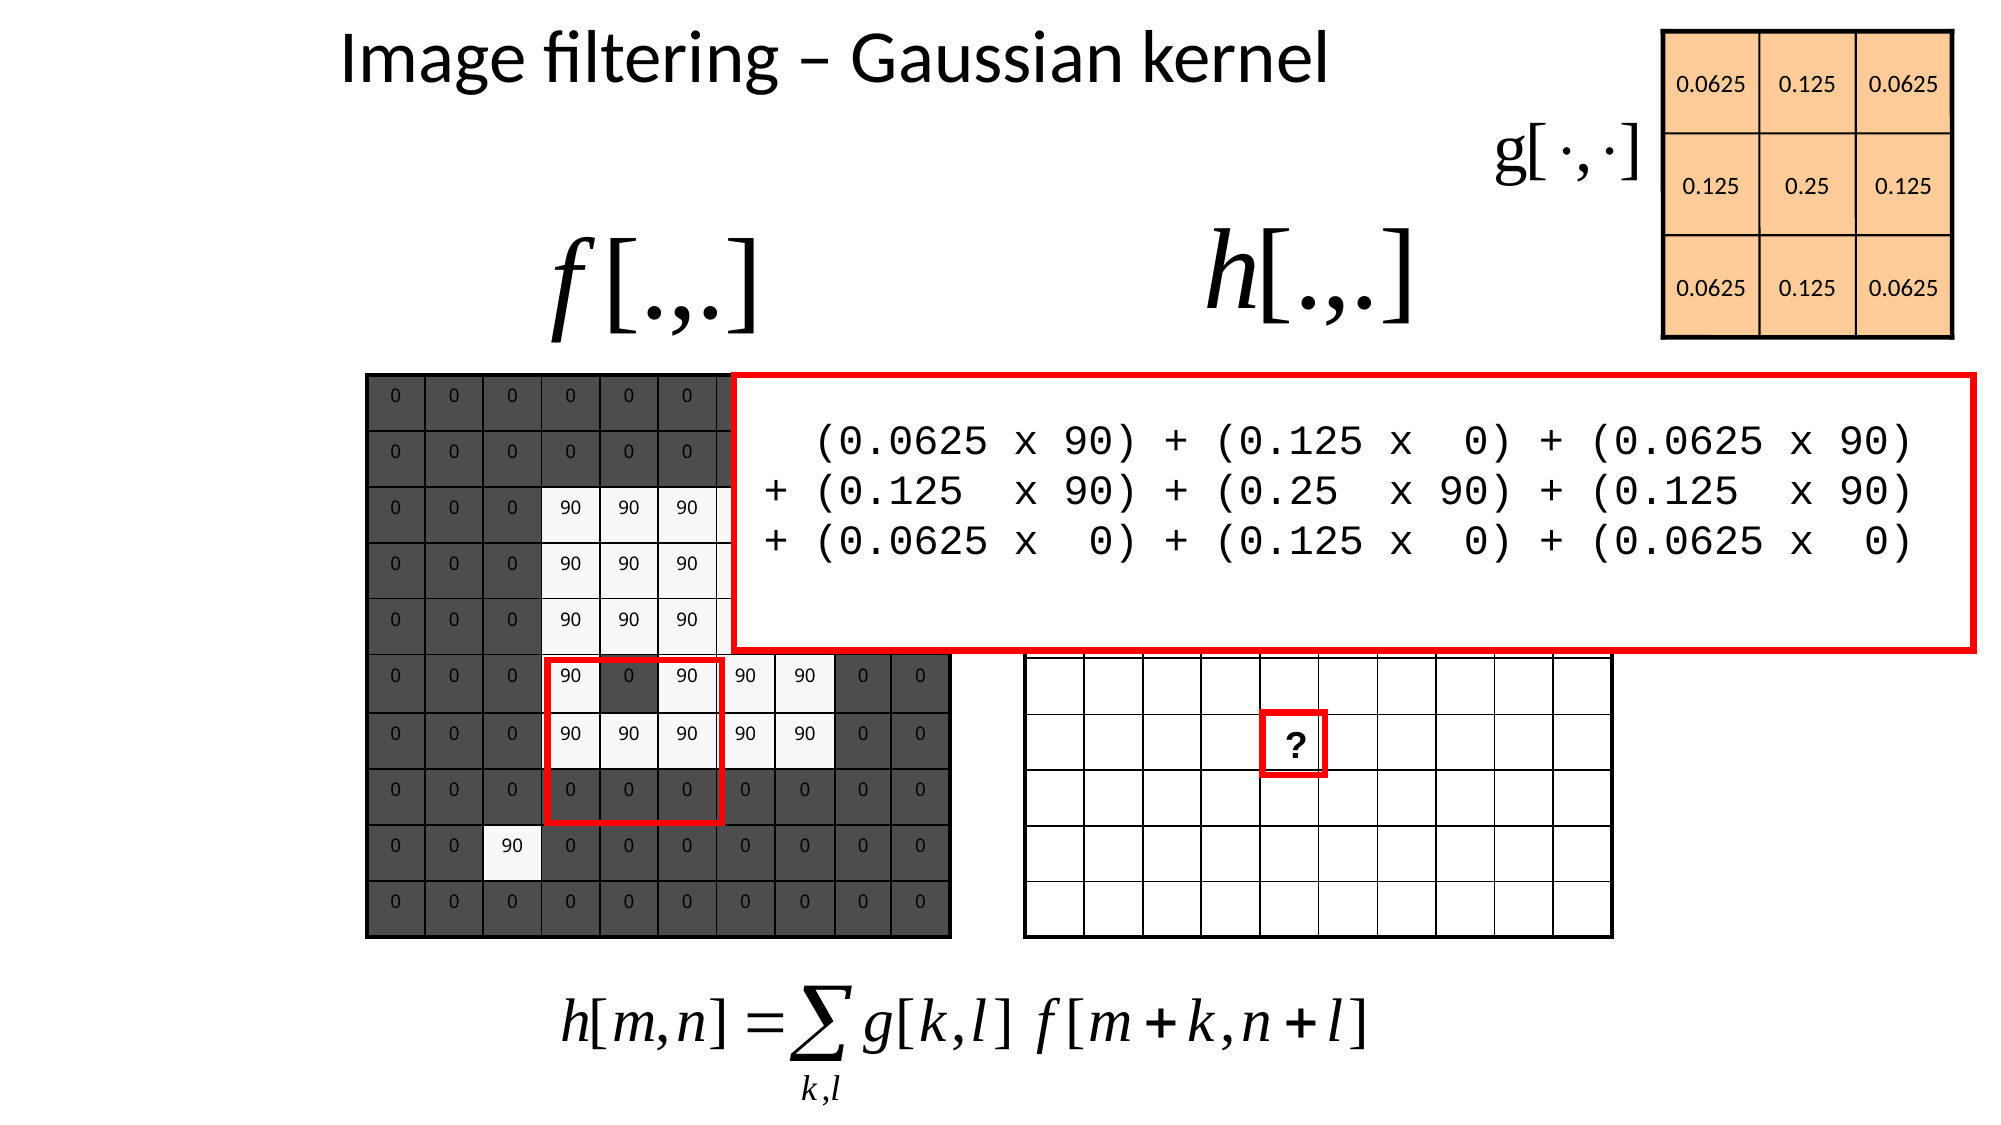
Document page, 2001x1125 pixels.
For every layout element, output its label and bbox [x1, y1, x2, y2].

table_cell [601, 655, 657, 660]
table_cell [1261, 651, 1318, 657]
table_cell [1144, 882, 1200, 935]
table_cell [1319, 651, 1377, 657]
table_cell [1261, 659, 1318, 714]
table_cell [542, 655, 599, 712]
table_cell [369, 432, 424, 486]
table_cell [892, 714, 948, 768]
table_cell [836, 826, 890, 880]
text_box [1186, 203, 1435, 357]
table_cell [426, 488, 482, 542]
table_cell [1261, 882, 1318, 935]
table_cell [717, 544, 733, 598]
table_cell [717, 599, 774, 654]
table_cell [659, 882, 716, 935]
table_cell [1202, 771, 1259, 825]
table_cell [892, 770, 948, 824]
text_box [324, 0, 1953, 338]
table_cell [659, 599, 716, 654]
table_cell [892, 655, 948, 712]
table_cell [836, 882, 890, 935]
table_cell [484, 882, 541, 935]
table_cell [659, 488, 716, 542]
table_cell [484, 544, 541, 598]
table_cell [426, 882, 482, 935]
table_cell [1495, 715, 1552, 769]
table_cell [369, 599, 424, 654]
table_cell [1202, 659, 1259, 714]
table_cell [484, 599, 541, 654]
table_cell [601, 826, 657, 880]
text_box [547, 660, 723, 823]
table_cell [836, 714, 890, 768]
table_cell [542, 432, 599, 486]
table_cell [717, 488, 733, 542]
table_cell [1554, 651, 1610, 657]
table_cell [369, 714, 424, 768]
table_cell [1319, 882, 1377, 935]
table_cell [1319, 827, 1377, 881]
table_cell [776, 770, 834, 824]
table_cell [717, 432, 733, 486]
table_cell [426, 544, 482, 598]
table_header [484, 377, 541, 430]
table_cell [1085, 651, 1142, 657]
table_cell [542, 544, 599, 598]
table_cell [1495, 659, 1552, 714]
table_cell [836, 655, 890, 712]
table_cell [601, 488, 657, 542]
table_cell [776, 714, 834, 768]
table_cell [1437, 771, 1494, 825]
table_cell [717, 655, 774, 712]
table_cell [836, 770, 890, 824]
table_cell [1027, 659, 1083, 714]
table_cell [1085, 882, 1142, 935]
table_header [601, 377, 657, 430]
table_cell [723, 714, 774, 768]
table_cell [1202, 651, 1259, 657]
text_box [511, 212, 779, 367]
table_cell [1378, 827, 1435, 881]
table_cell [1437, 651, 1494, 657]
text_box [1262, 712, 1325, 775]
table_cell [717, 826, 774, 880]
table_cell [484, 488, 541, 542]
table_cell [1085, 659, 1142, 714]
table_cell [1437, 715, 1494, 769]
table_cell [1554, 771, 1610, 825]
table_cell [542, 714, 547, 768]
table_cell [542, 882, 599, 935]
table_cell [1202, 827, 1259, 881]
table_cell [426, 826, 482, 880]
table_cell [1437, 882, 1494, 935]
table_cell [1378, 659, 1435, 714]
table_cell [1554, 827, 1610, 881]
table_cell [717, 882, 774, 935]
table_cell [1261, 827, 1318, 881]
table_header [542, 377, 599, 430]
table_cell [1027, 651, 1083, 657]
table_cell [1085, 827, 1142, 881]
table_cell [1319, 771, 1377, 825]
table_cell [369, 655, 424, 712]
table_cell [1325, 715, 1377, 769]
table_cell [1085, 771, 1142, 825]
table_cell [659, 826, 716, 880]
table_cell [1202, 715, 1259, 769]
table_cell [601, 882, 657, 935]
table_cell [1085, 715, 1142, 769]
table_cell [1027, 827, 1083, 881]
table_cell [369, 544, 424, 598]
table_cell [1202, 882, 1259, 935]
table_cell [369, 882, 424, 935]
table_cell [776, 826, 834, 880]
table_cell [426, 714, 482, 768]
table_cell [1495, 882, 1552, 935]
table_cell [1495, 827, 1552, 881]
table_cell [892, 882, 948, 935]
table_cell [484, 432, 541, 486]
table_cell [1495, 651, 1552, 657]
table_cell [369, 770, 424, 824]
table_cell [776, 655, 834, 712]
table_cell [659, 432, 716, 486]
table_cell [601, 599, 657, 654]
table_cell [369, 488, 424, 542]
table_cell [1144, 651, 1200, 657]
table_cell [484, 770, 541, 824]
table_cell [1319, 659, 1377, 714]
table_cell [1554, 715, 1610, 769]
table_cell [426, 655, 482, 712]
table_cell [542, 770, 599, 824]
table_cell [1437, 659, 1494, 714]
table_cell [1027, 882, 1083, 935]
table_cell [542, 599, 599, 654]
table_cell [1378, 715, 1435, 769]
text_box [550, 974, 1387, 1119]
table_cell [1261, 771, 1318, 825]
table_cell [1378, 771, 1435, 825]
table_cell [1437, 827, 1494, 881]
table_cell [892, 826, 948, 880]
table_cell [1495, 771, 1552, 825]
table_cell [1554, 659, 1610, 714]
table_cell [1378, 882, 1435, 935]
table_cell [484, 655, 541, 712]
table_cell [659, 655, 716, 660]
table_cell [426, 432, 482, 486]
table_cell [1378, 651, 1435, 657]
table_cell [1144, 827, 1200, 881]
table_cell [1144, 715, 1200, 769]
table_header [717, 377, 733, 430]
table_cell [542, 826, 599, 880]
table_cell [659, 544, 716, 598]
table_cell [484, 826, 541, 880]
table_cell [369, 826, 424, 880]
table_cell [717, 770, 774, 824]
table_cell [426, 599, 482, 654]
table_cell [426, 770, 482, 824]
table_cell [484, 714, 541, 768]
table_cell [1027, 771, 1083, 825]
table_cell [1144, 659, 1200, 714]
table_cell [601, 544, 657, 598]
table_cell [776, 882, 834, 935]
text_box [733, 374, 1974, 651]
table_header [426, 377, 482, 430]
table_header [369, 377, 424, 430]
table_cell [601, 432, 657, 486]
table_cell [542, 488, 599, 542]
table_cell [1027, 715, 1083, 769]
table_cell [1144, 771, 1200, 825]
table_cell [1554, 882, 1610, 935]
table_header [659, 377, 716, 430]
